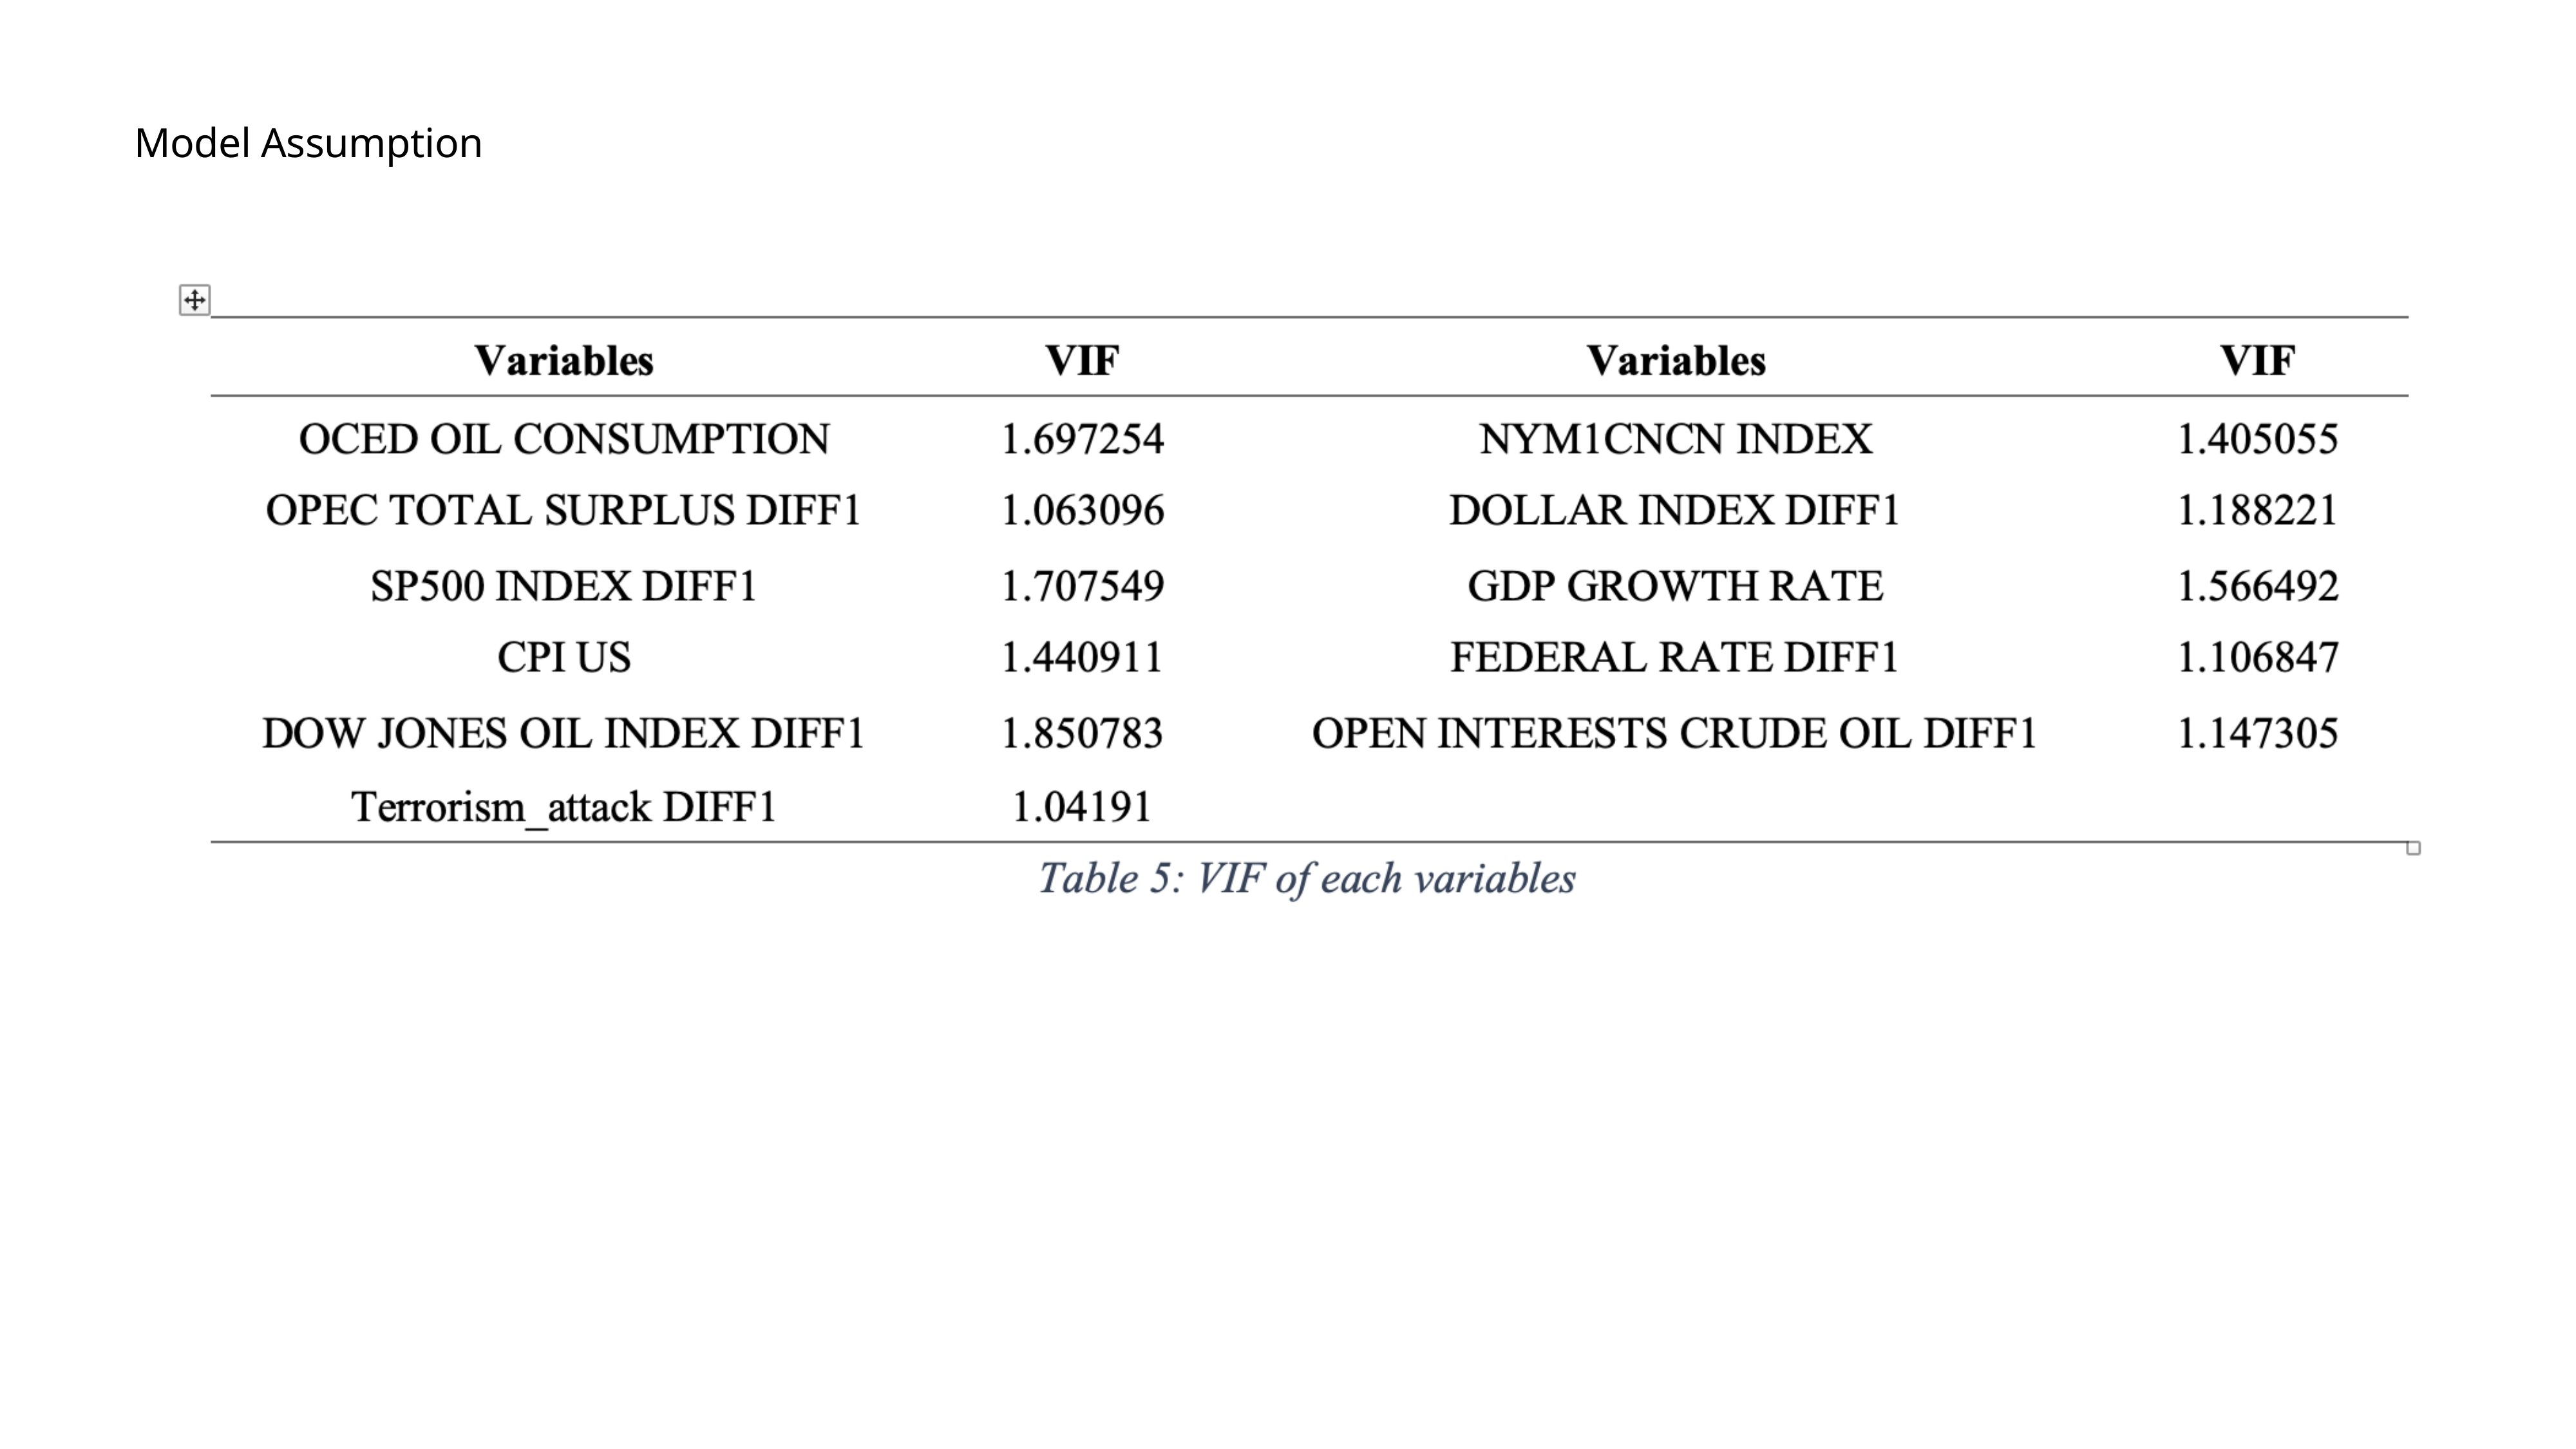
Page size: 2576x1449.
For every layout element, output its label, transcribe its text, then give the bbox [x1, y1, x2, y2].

text_box Model Assumption [128, 111, 2447, 267]
picture [108, 267, 2468, 929]
